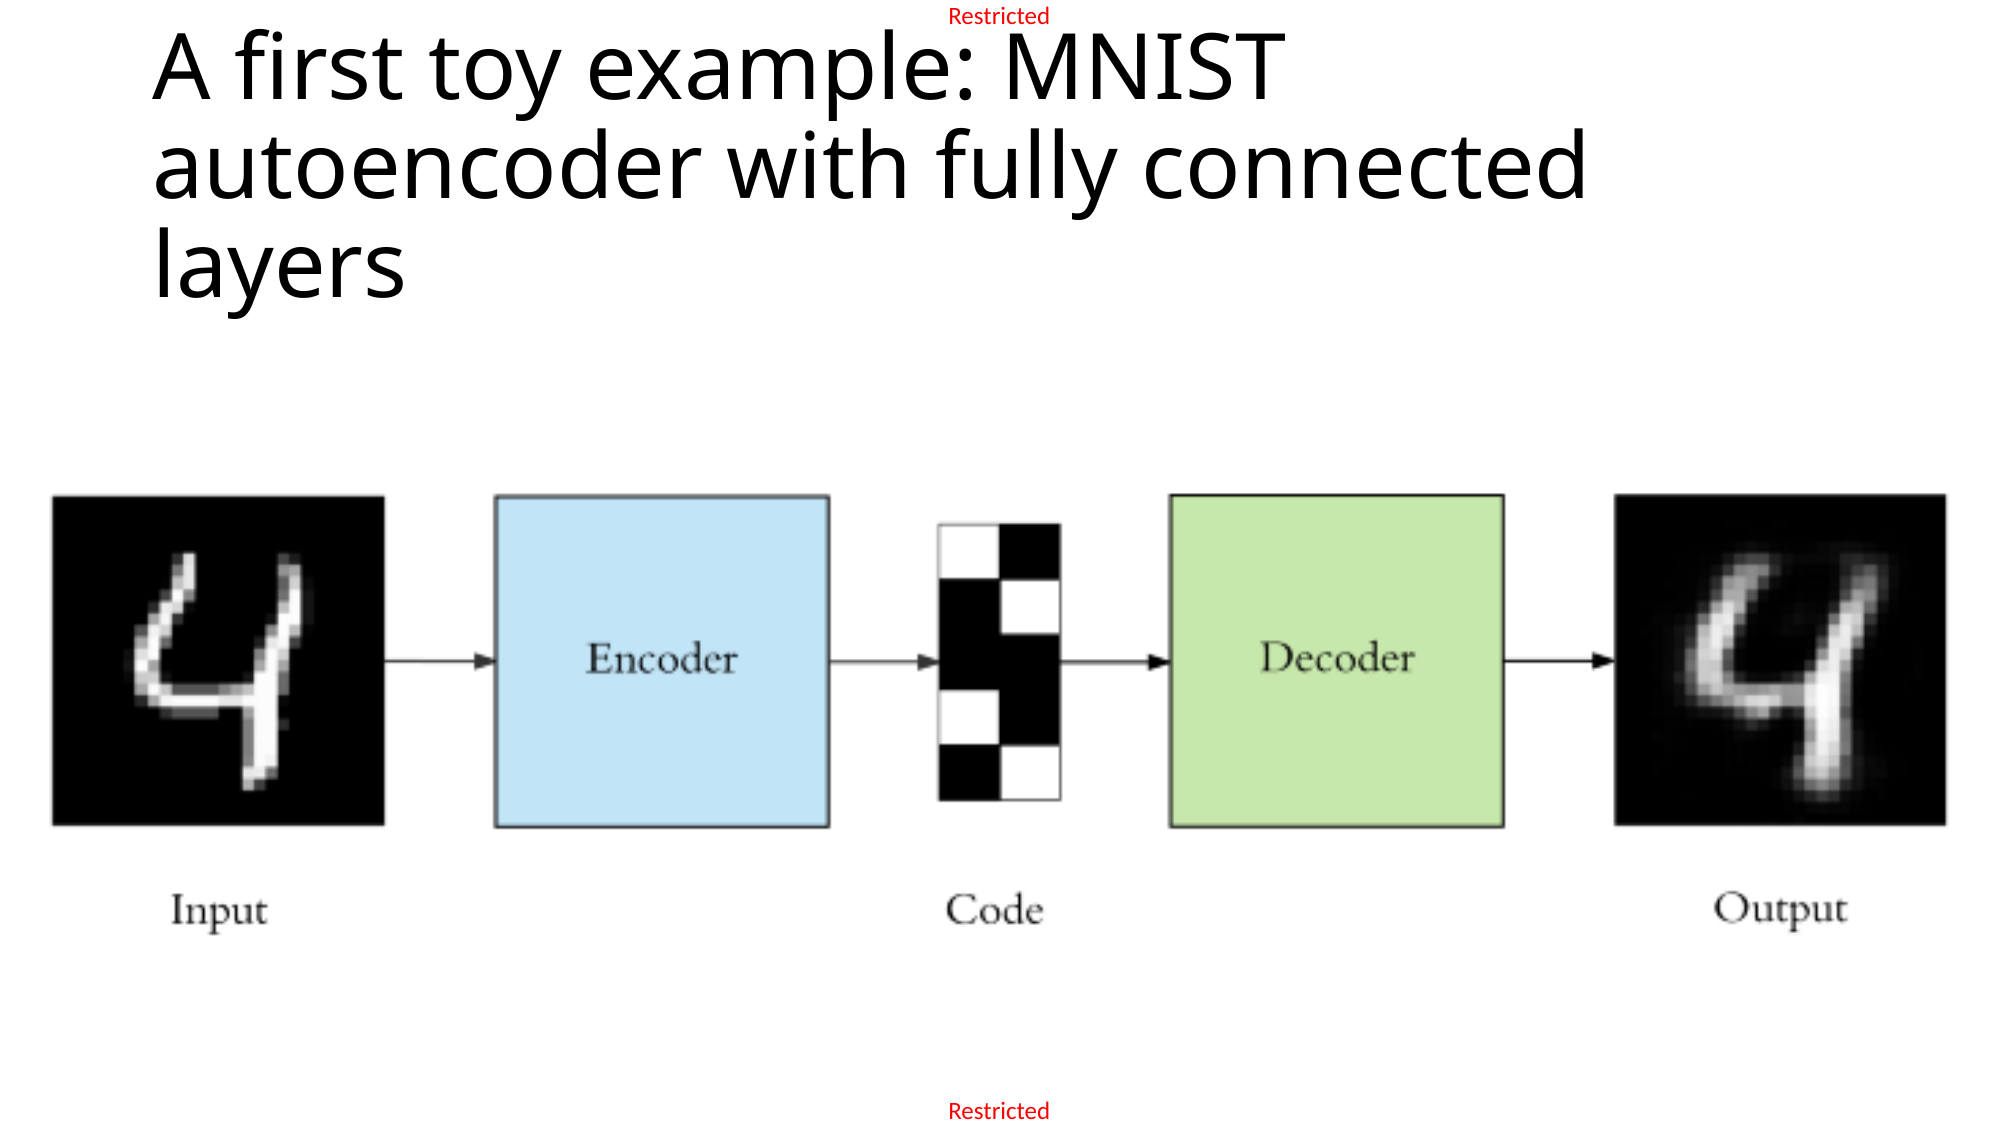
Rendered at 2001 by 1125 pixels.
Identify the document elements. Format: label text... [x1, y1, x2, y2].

title A first toy example: MNIST autoencoder with fully connected layers [137, 59, 1863, 278]
picture [48, 492, 1952, 941]
